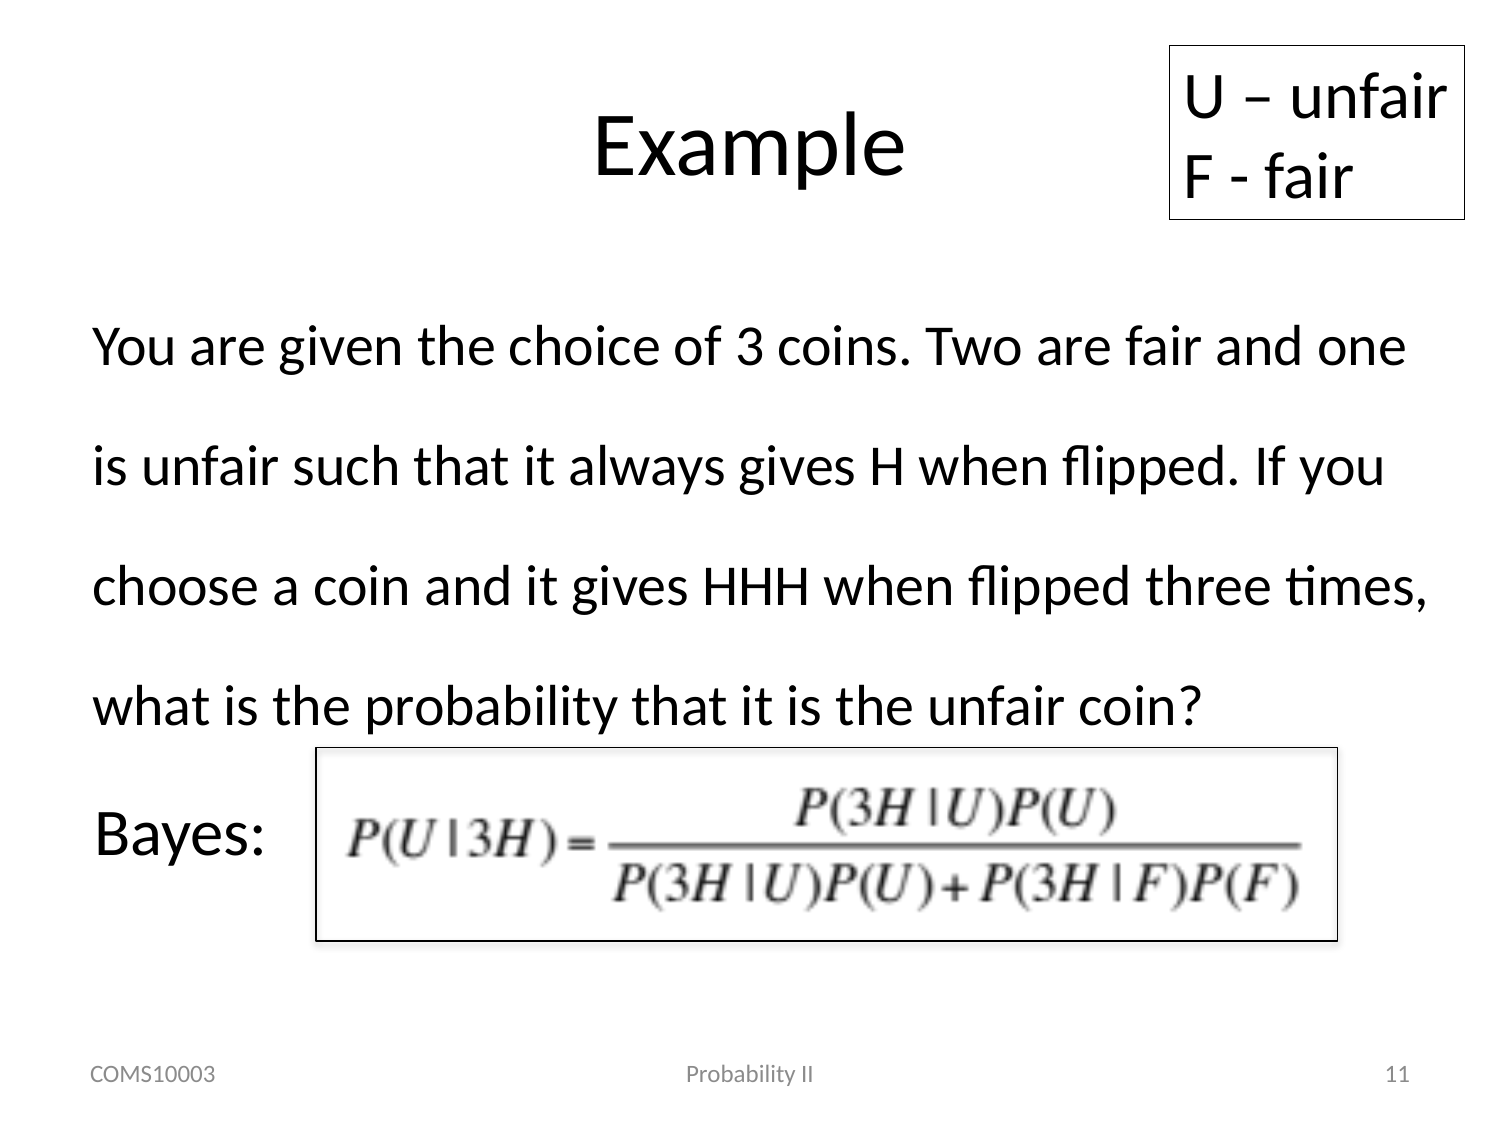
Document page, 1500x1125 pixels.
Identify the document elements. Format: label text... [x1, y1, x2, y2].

text_box Bayes: [79, 781, 283, 877]
text_box U – unfair F - fair [1169, 45, 1465, 220]
text_box You are given the choice of 3 coins. Two are fair and one is unfair such that it always gives H when flipped. If you choose a coin and it gives HHH when flipped three times, what is the probability that it is the unfair coin? [77, 288, 1449, 783]
slide_number COMS10003 [75, 1042, 425, 1103]
footer Probability II [512, 1042, 988, 1103]
slide_number 11 [1074, 1042, 1425, 1103]
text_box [315, 747, 1338, 942]
title Example [75, 45, 1425, 233]
